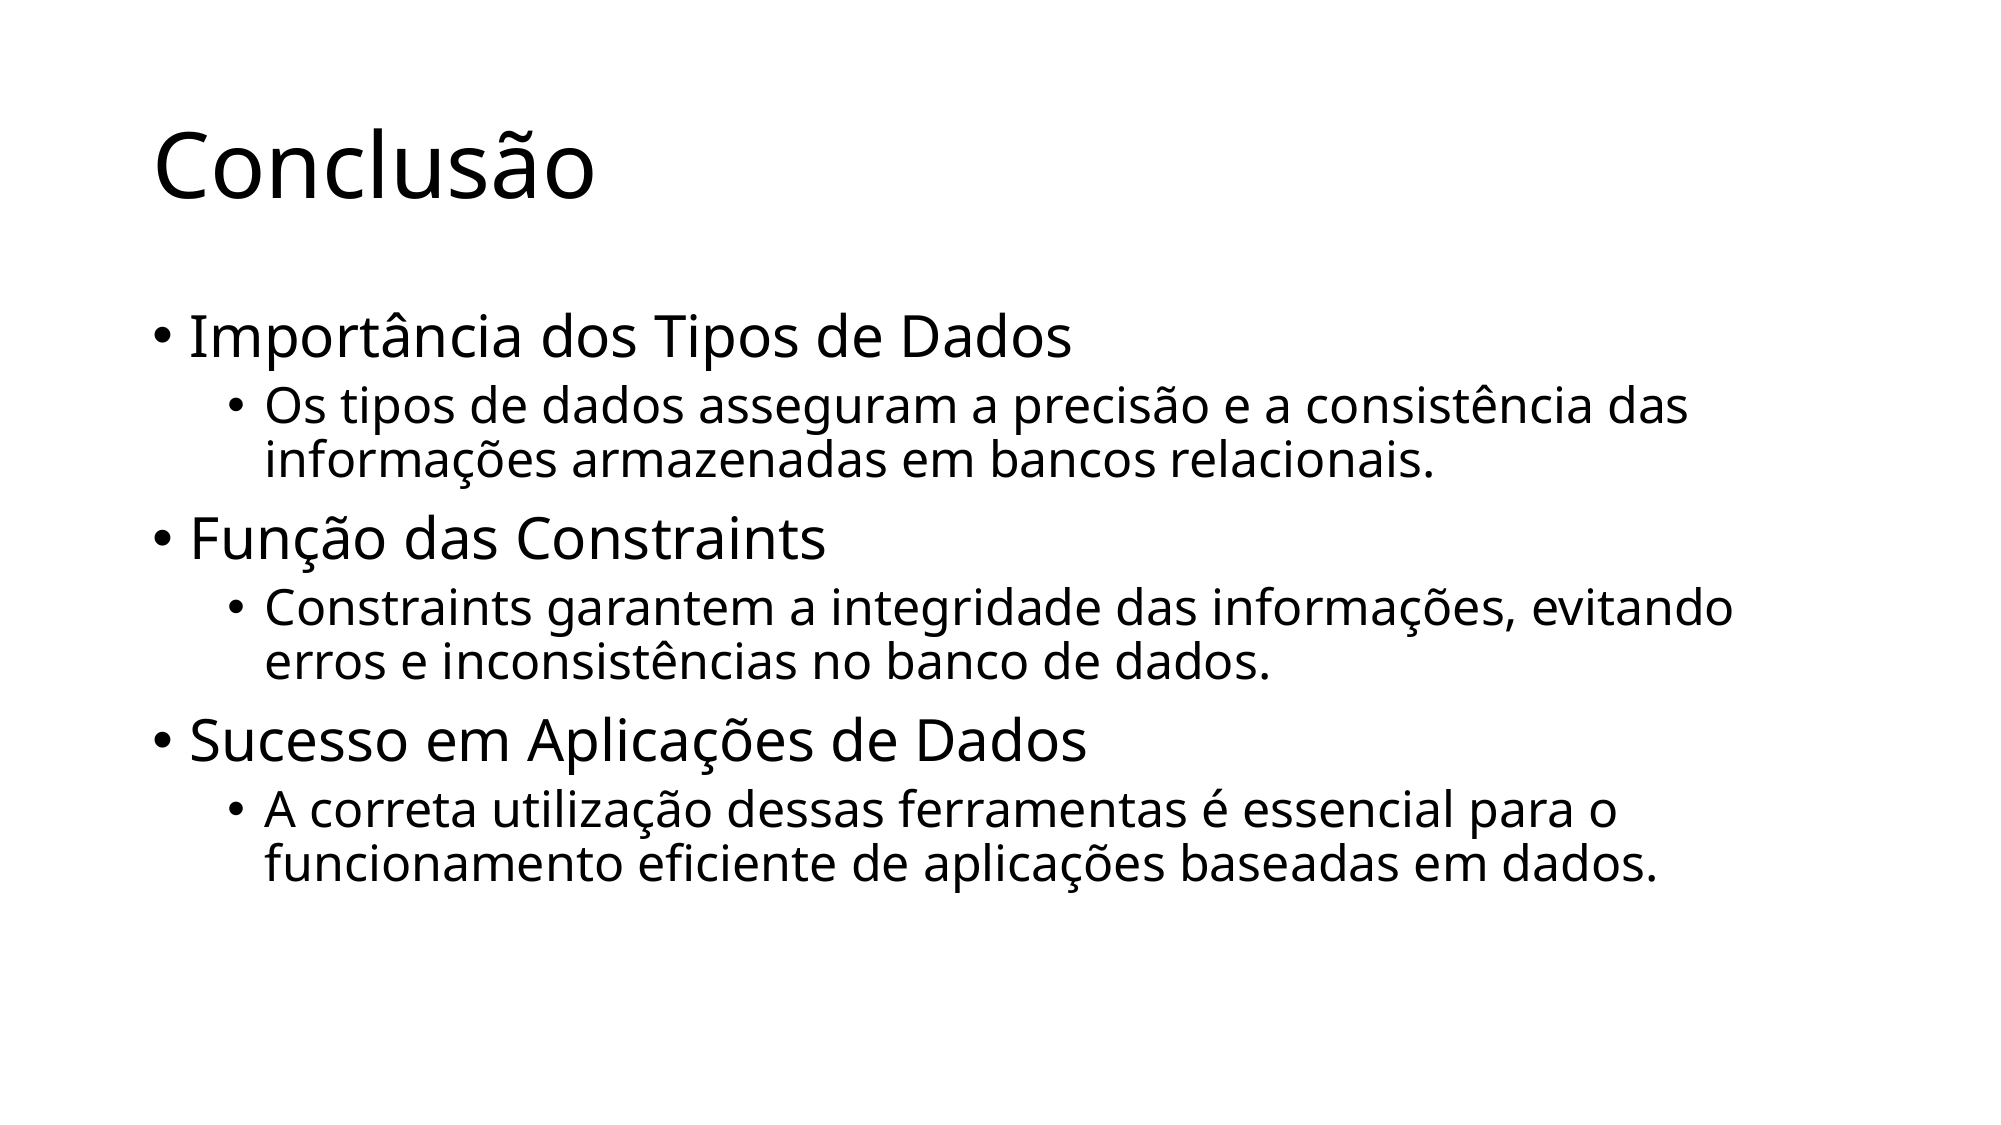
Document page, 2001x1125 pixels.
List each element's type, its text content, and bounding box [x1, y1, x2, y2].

title Conclusão [137, 59, 1863, 278]
list Importância dos Tipos de Dados Os tipos de dados asseguram a precisão e a consistência das informações armazenadas em bancos relacionais. Função das Constraints Constraints garantem a integridade das informações, evitando erros e inconsistências no banco de dados. Sucesso em Aplicações de Dados A correta utilização dessas ferramentas é essencial para o funcionamento eficiente de aplicações baseadas em dados. [137, 299, 1863, 1014]
